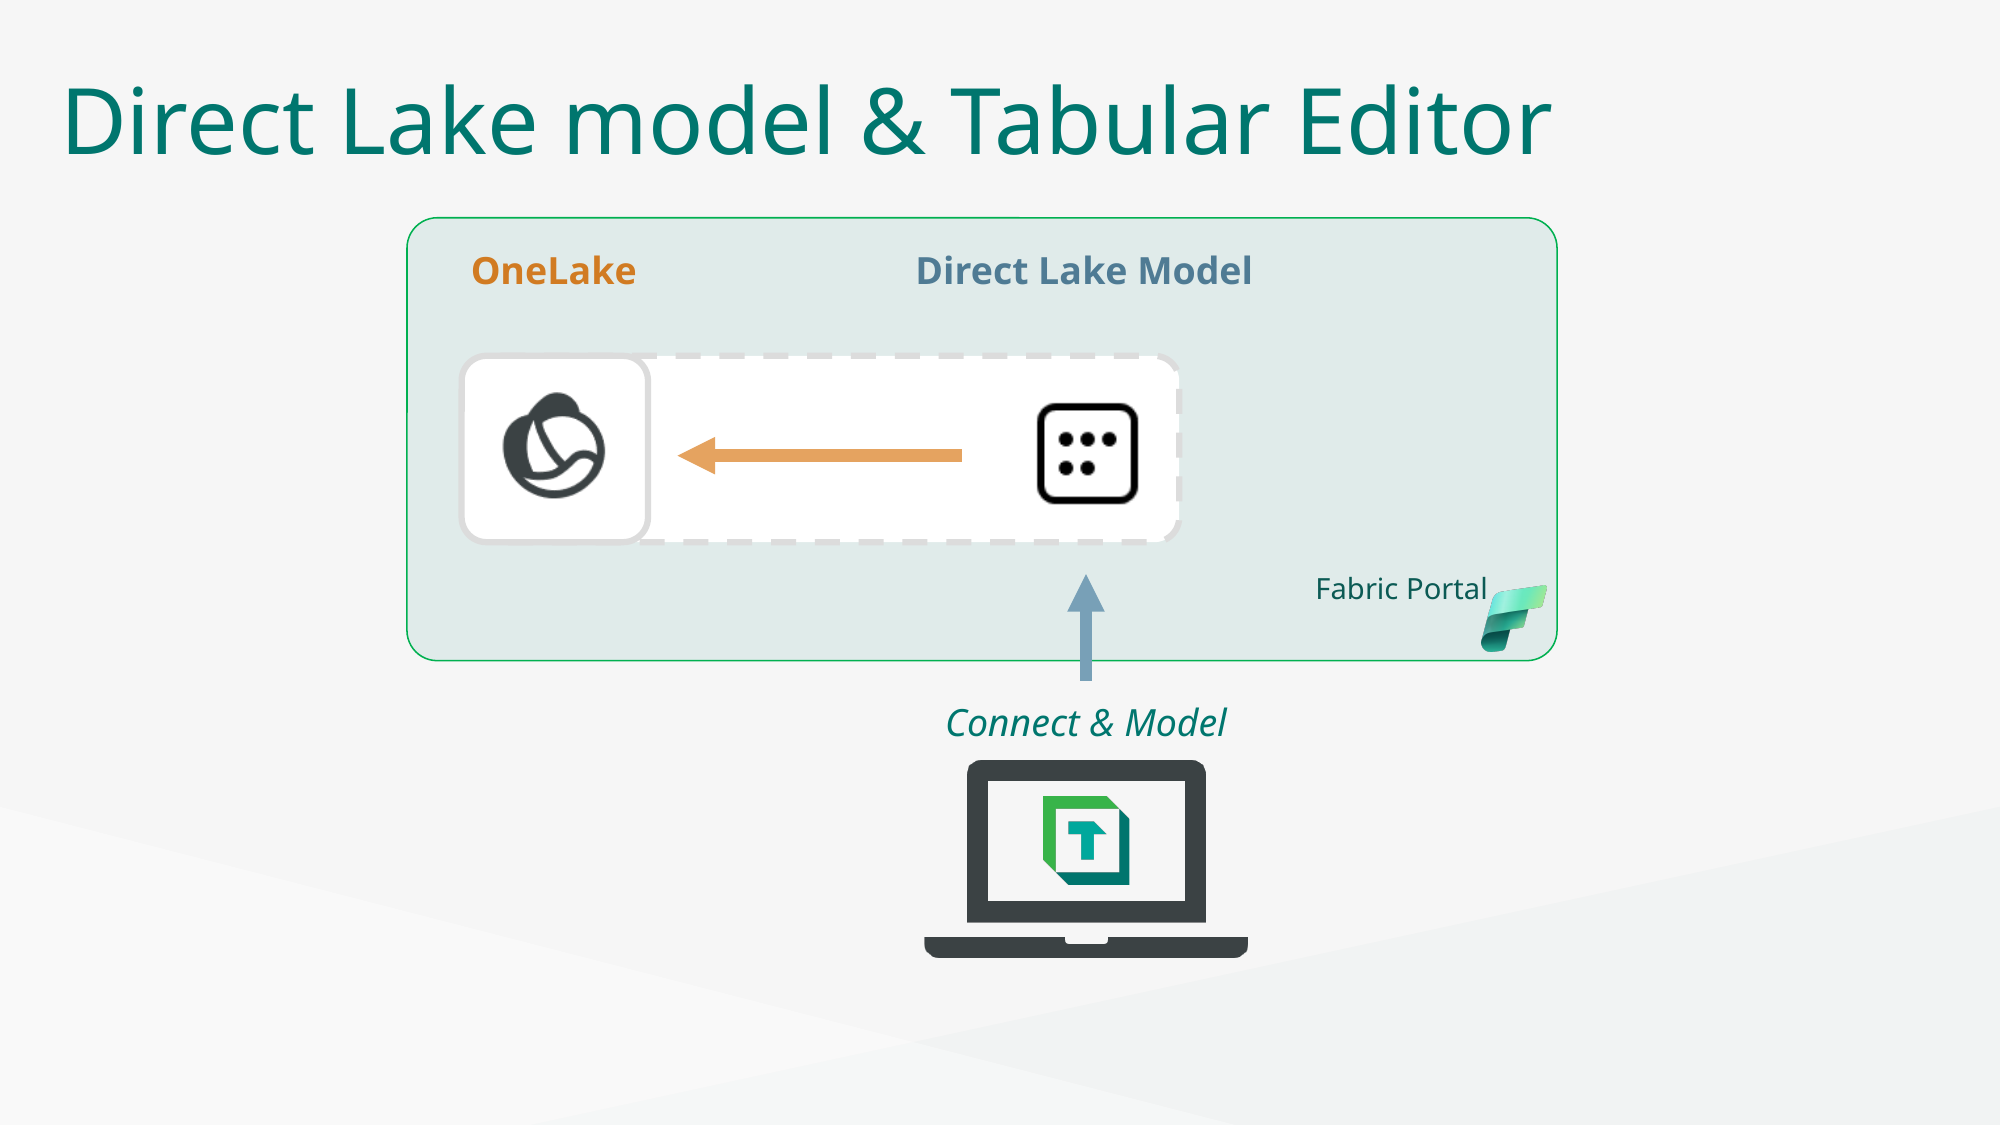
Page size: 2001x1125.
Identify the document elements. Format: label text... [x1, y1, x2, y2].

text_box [406, 217, 1558, 661]
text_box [875, 689, 1297, 1028]
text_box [395, 239, 713, 543]
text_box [713, 239, 1316, 543]
picture [1481, 585, 1547, 652]
title Direct Lake model & Tabular Editor [0, 0, 2000, 171]
